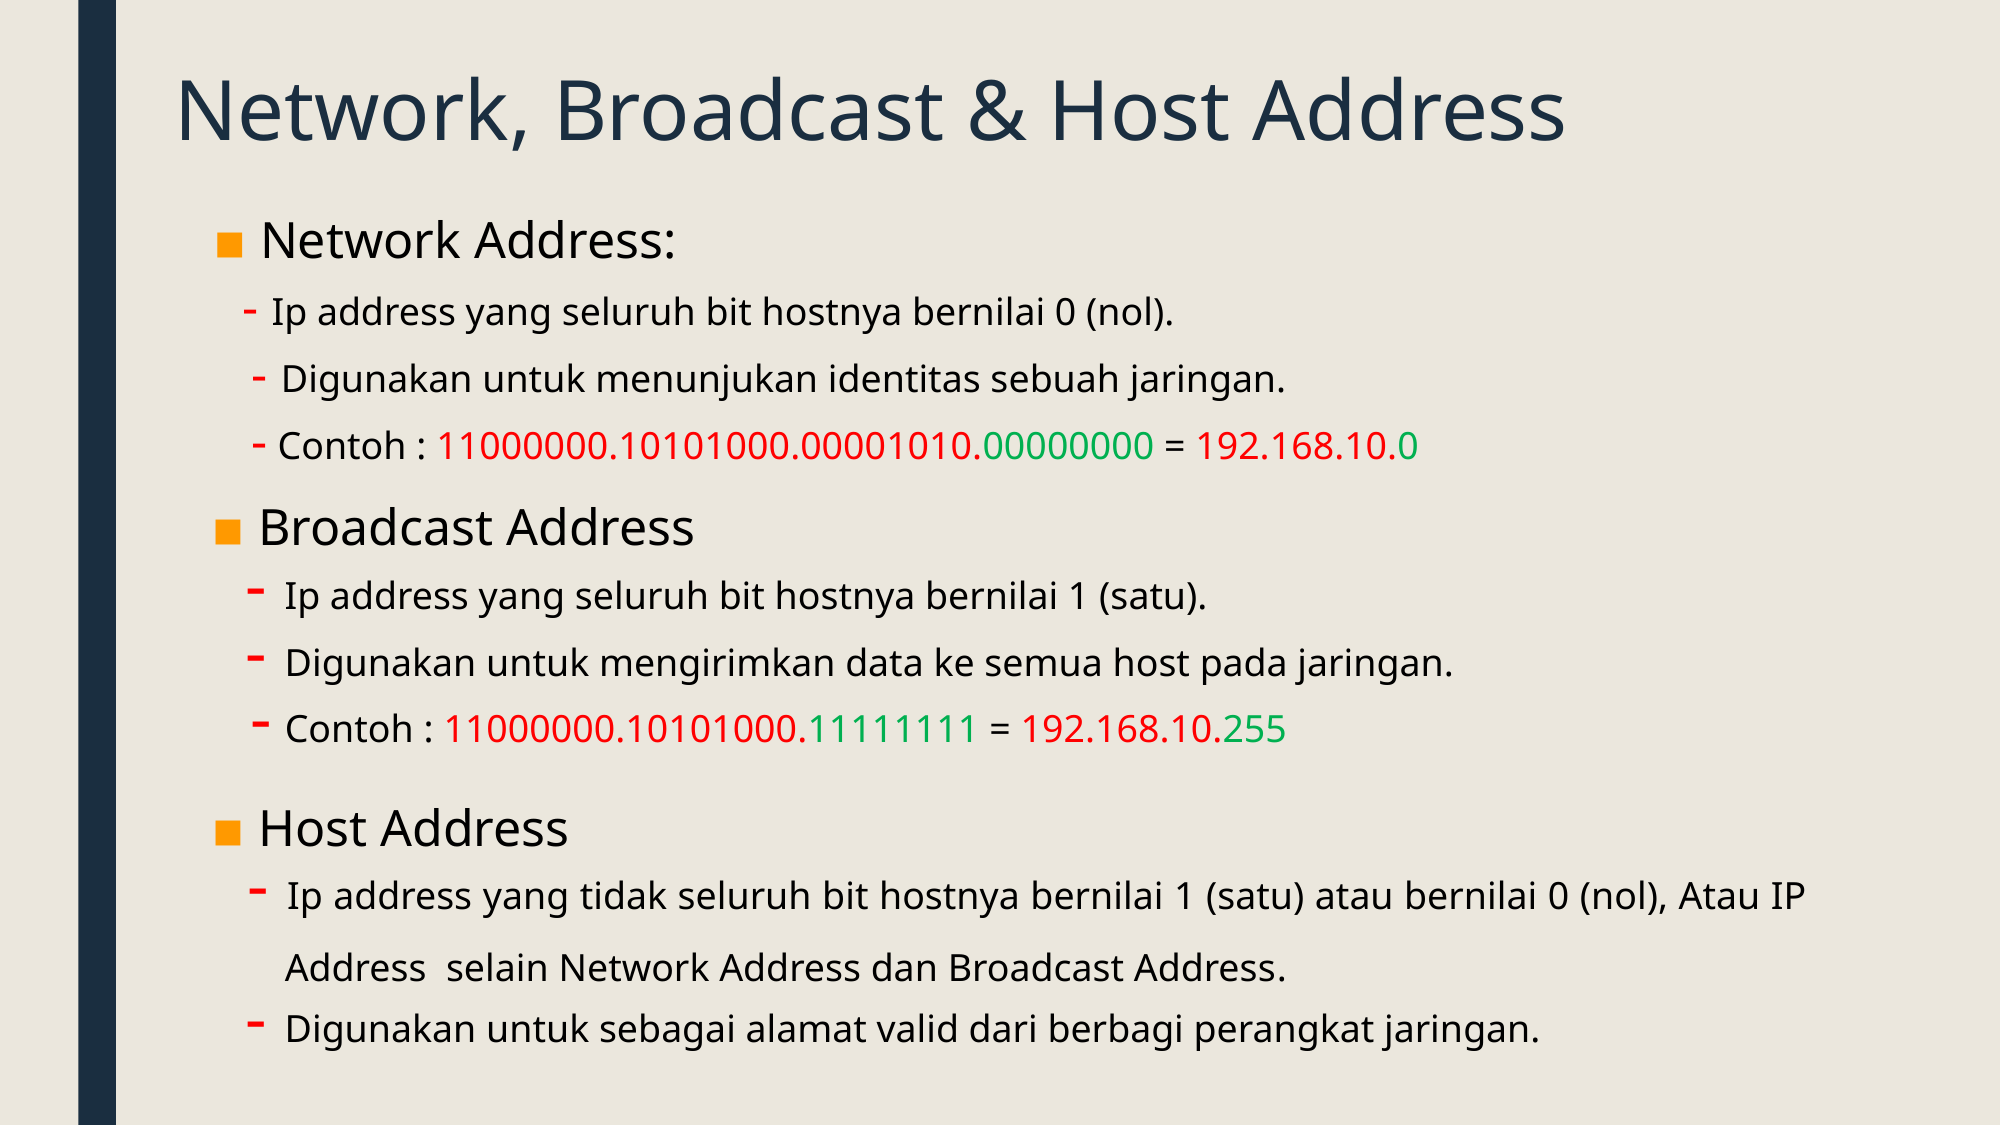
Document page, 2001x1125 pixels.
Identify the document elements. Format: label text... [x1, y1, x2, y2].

title Network, Broadcast & Host Address [159, 61, 1735, 182]
text_box ▪ Host Address - Ip address yang tidak seluruh bit hostnya bernilai 1 (satu) atau bernilai 0 (nol), Atau IP Address selain Network Address dan Broadcast Address. - Digunakan untuk sebagai alamat valid dari berbagi perangkat jaringan. [196, 782, 1868, 1064]
text_box ▪ Network Address: - Ip address yang seluruh bit hostnya bernilai 0 (nol). - Digunakan untuk menunjukan identitas sebuah jaringan. - Contoh : 11000000.10101000.00001010.00000000 = 192.168.10.0 [212, 195, 1868, 482]
text_box ▪ Broadcast Address - Ip address yang seluruh bit hostnya bernilai 1 (satu). - Digunakan untuk mengirimkan data ke semua host pada jaringan. - Contoh : 11000000.10101000.11111111 = 192.168.10.255 [196, 482, 1868, 764]
